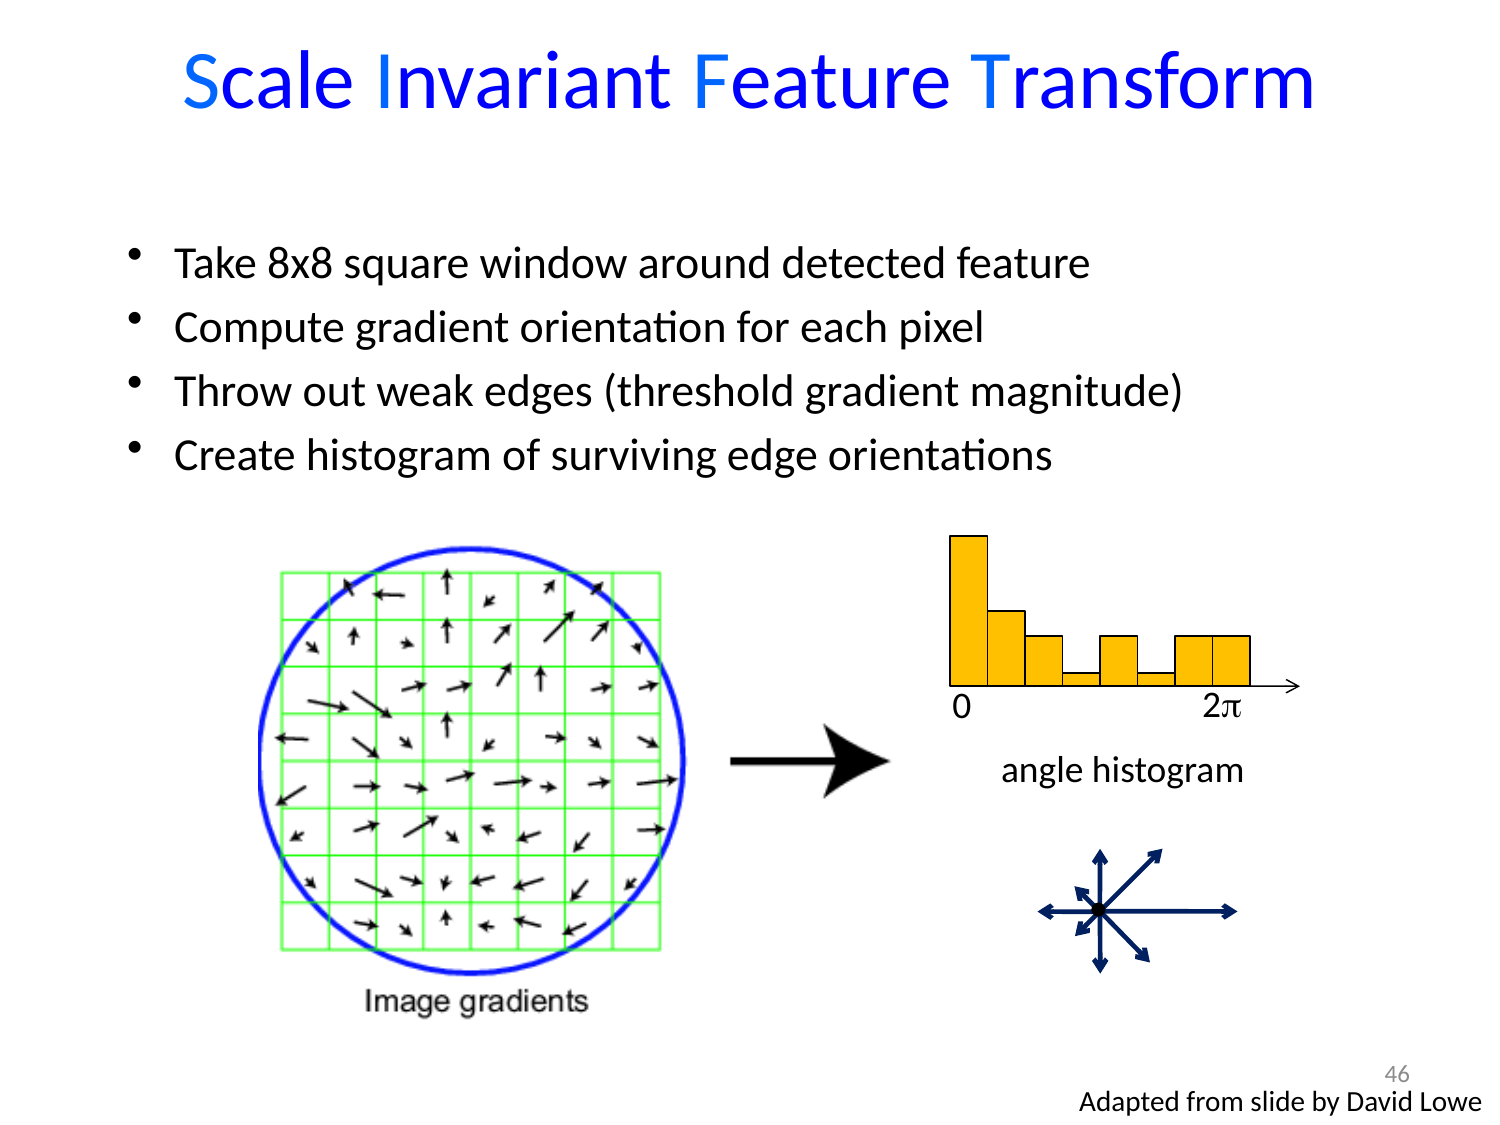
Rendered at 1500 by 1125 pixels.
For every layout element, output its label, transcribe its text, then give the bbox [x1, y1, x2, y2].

picture [257, 510, 1338, 1026]
slide_number 46 [1074, 1042, 1425, 1103]
text_box Adapted from slide by David Lowe [1064, 1074, 1498, 1125]
title Scale Invariant Feature Transform [75, 0, 1425, 150]
text_box Take 8x8 square window around detected feature Compute gradient orientation for each pixel Throw out weak edges (threshold gradient magnitude) Create histogram of surviving edge orientations [112, 224, 1500, 1088]
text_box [1037, 848, 1238, 974]
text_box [937, 535, 1326, 750]
